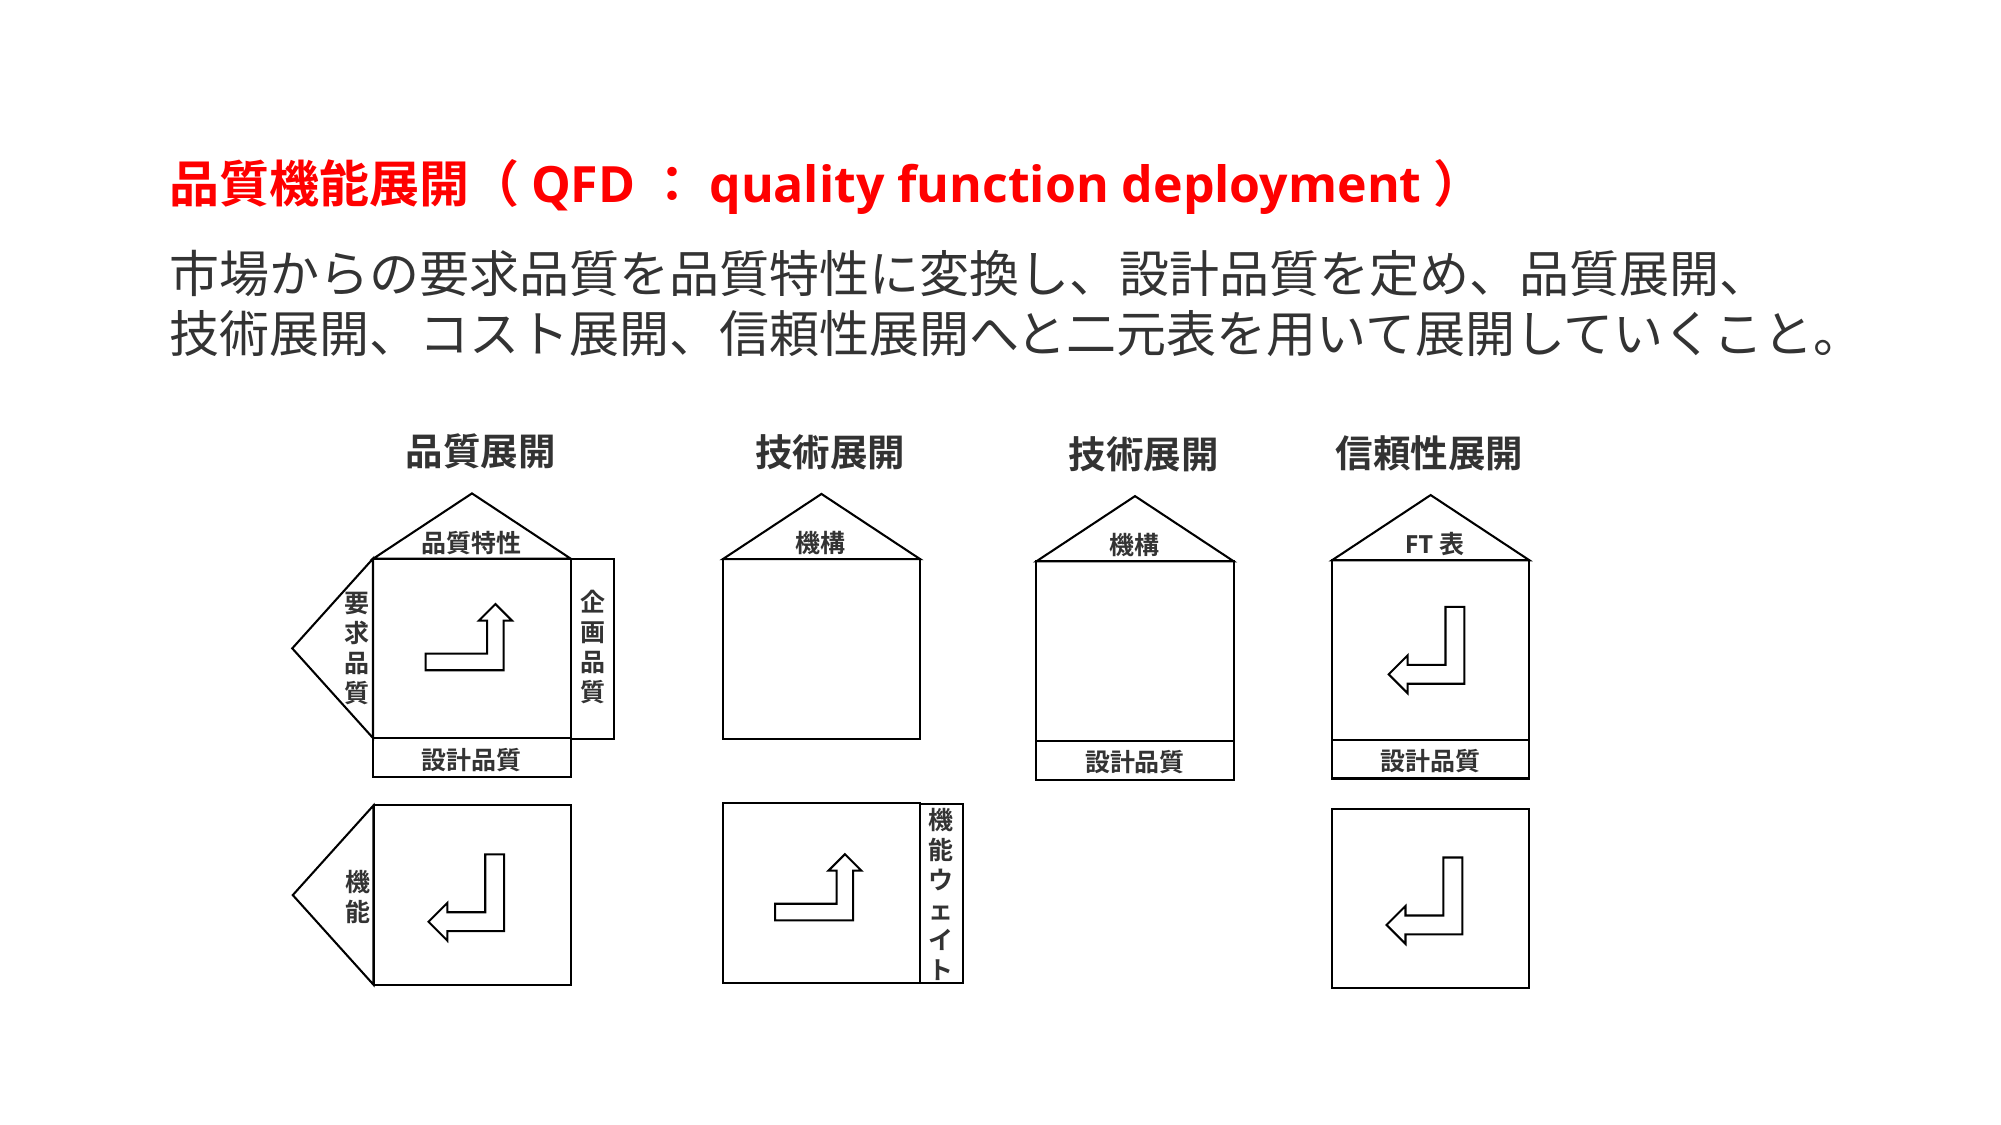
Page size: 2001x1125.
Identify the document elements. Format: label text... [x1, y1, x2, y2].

text_box 要 求 品 質 [330, 580, 391, 715]
text_box [372, 737, 407, 778]
text_box [722, 802, 913, 984]
text_box [375, 560, 570, 737]
text_box [722, 561, 921, 740]
text_box [375, 535, 407, 560]
text_box 信頼性展開 [1320, 422, 1559, 483]
text_box [375, 804, 572, 986]
text_box 品質特性 [407, 519, 605, 565]
text_box 品質機能展開（QFD：quality function deployment） 市場からの要求品質を品質特性に変換し、設計品質を定め、品質展開、 技術展開、コスト展開、信頼性展開へと二元表を用いて展開していくこと。 [154, 145, 1846, 370]
text_box [1328, 493, 1472, 562]
text_box [1385, 856, 1464, 947]
text_box [431, 492, 513, 519]
text_box FT表 [1390, 521, 1496, 567]
text_box [290, 604, 330, 692]
text_box [719, 492, 863, 561]
text_box [291, 802, 375, 988]
text_box [1200, 537, 1238, 563]
text_box [427, 853, 506, 944]
text_box 設計品質 [1070, 739, 1268, 785]
text_box [1035, 563, 1235, 740]
text_box [1331, 562, 1530, 739]
text_box [1331, 808, 1530, 989]
text_box 設計品質 [1365, 738, 1564, 784]
text_box [424, 602, 515, 672]
text_box 機能 [330, 859, 392, 935]
text_box [1331, 739, 1365, 780]
text_box 品質展開 [390, 421, 589, 481]
text_box [774, 852, 864, 922]
text_box [350, 715, 375, 739]
text_box 技術展開 [740, 421, 938, 482]
text_box [1387, 605, 1466, 696]
text_box 技術展開 [1053, 423, 1252, 484]
text_box [570, 714, 615, 740]
text_box [570, 558, 615, 579]
text_box [1032, 494, 1177, 563]
text_box 設計品質 [407, 736, 605, 782]
text_box 機構 [1094, 522, 1200, 568]
text_box [1035, 740, 1070, 781]
text_box [352, 555, 375, 580]
text_box 企画 品 質 [565, 579, 627, 714]
text_box [887, 536, 924, 561]
text_box 機構 [781, 520, 887, 565]
text_box 機能ウェイト [913, 797, 975, 992]
text_box [1496, 536, 1533, 562]
